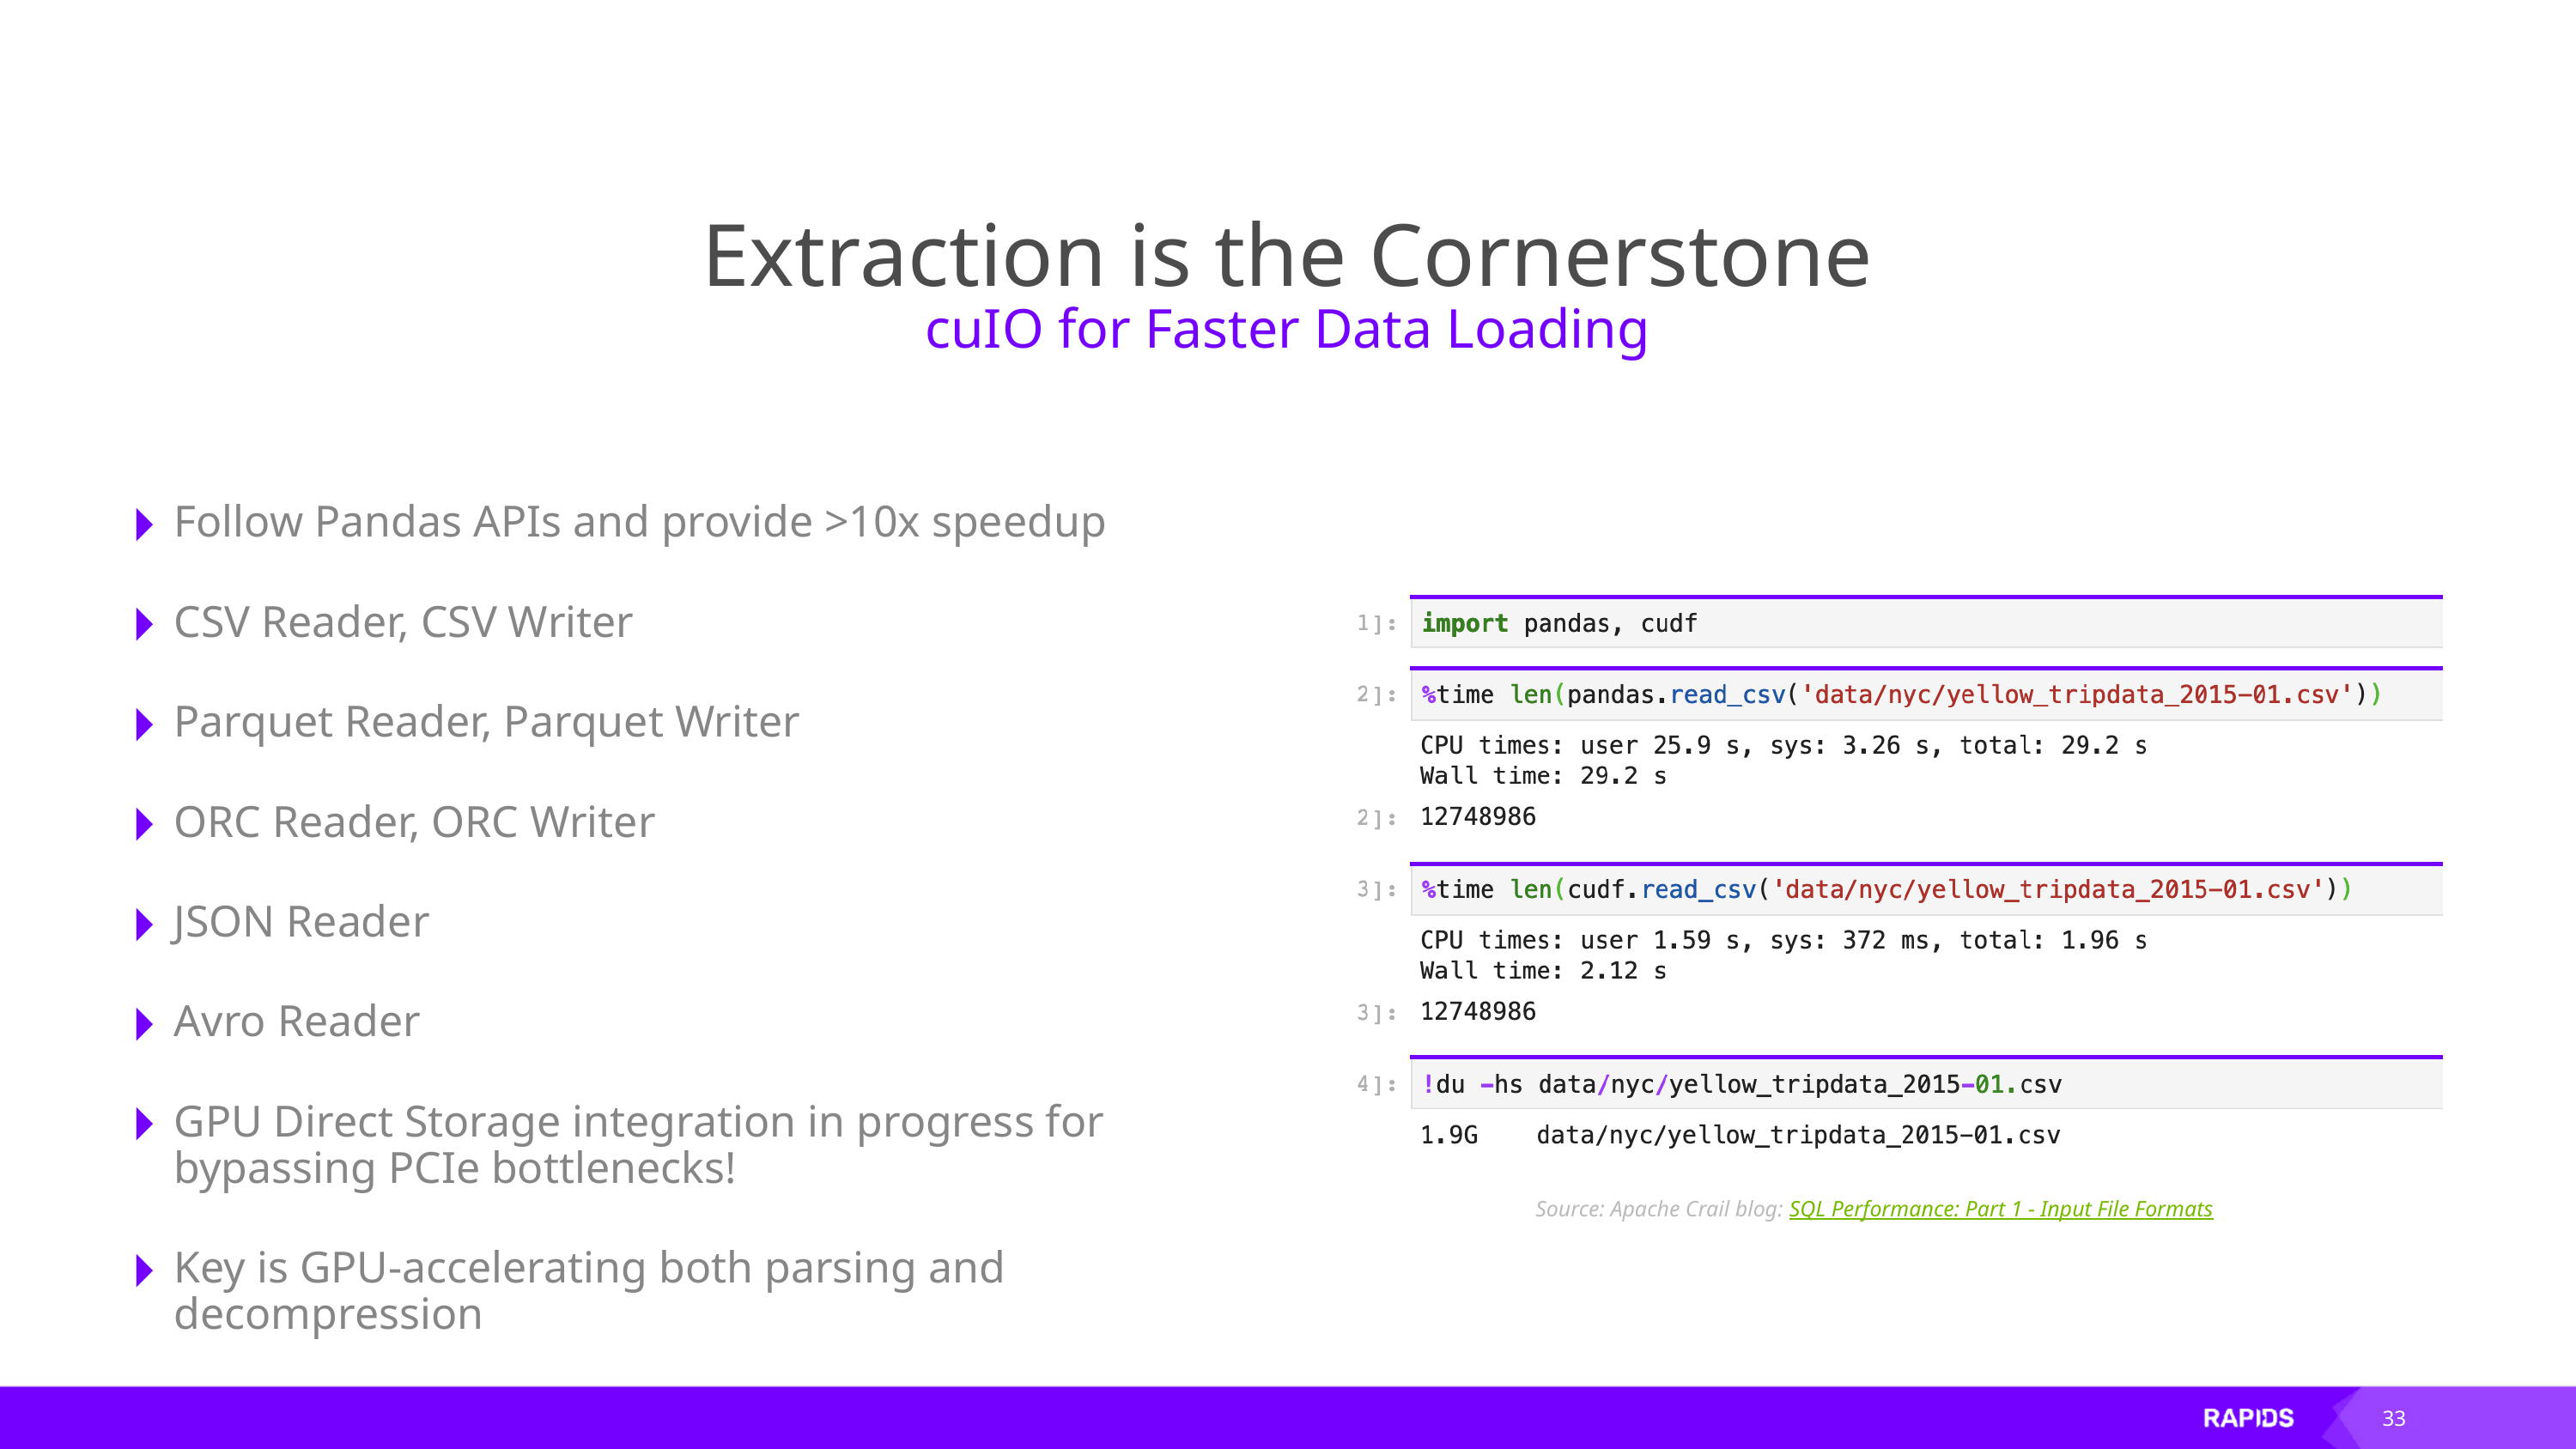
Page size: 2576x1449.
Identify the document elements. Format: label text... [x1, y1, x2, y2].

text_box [1352, 572, 2489, 1176]
list Follow Pandas APIs and provide >10x speedup CSV Reader, CSV Writer Parquet Reader, Parquet Writer ORC Reader, ORC Writer JSON Reader Avro Reader GPU Direct Storage integration in progress for bypassing PCIe bottlenecks! Key is GPU-accelerating both parsing and decompression [121, 493, 1308, 1367]
text_box Source: Apache Crail blog: SQL Performance: Part 1 - Input File Formats [1173, 1193, 2576, 1228]
list cuIO for Faster Data Loading [117, 295, 2459, 419]
picture [0, 0, 2576, 1449]
title Extraction is the Cornerstone [117, 173, 2459, 295]
